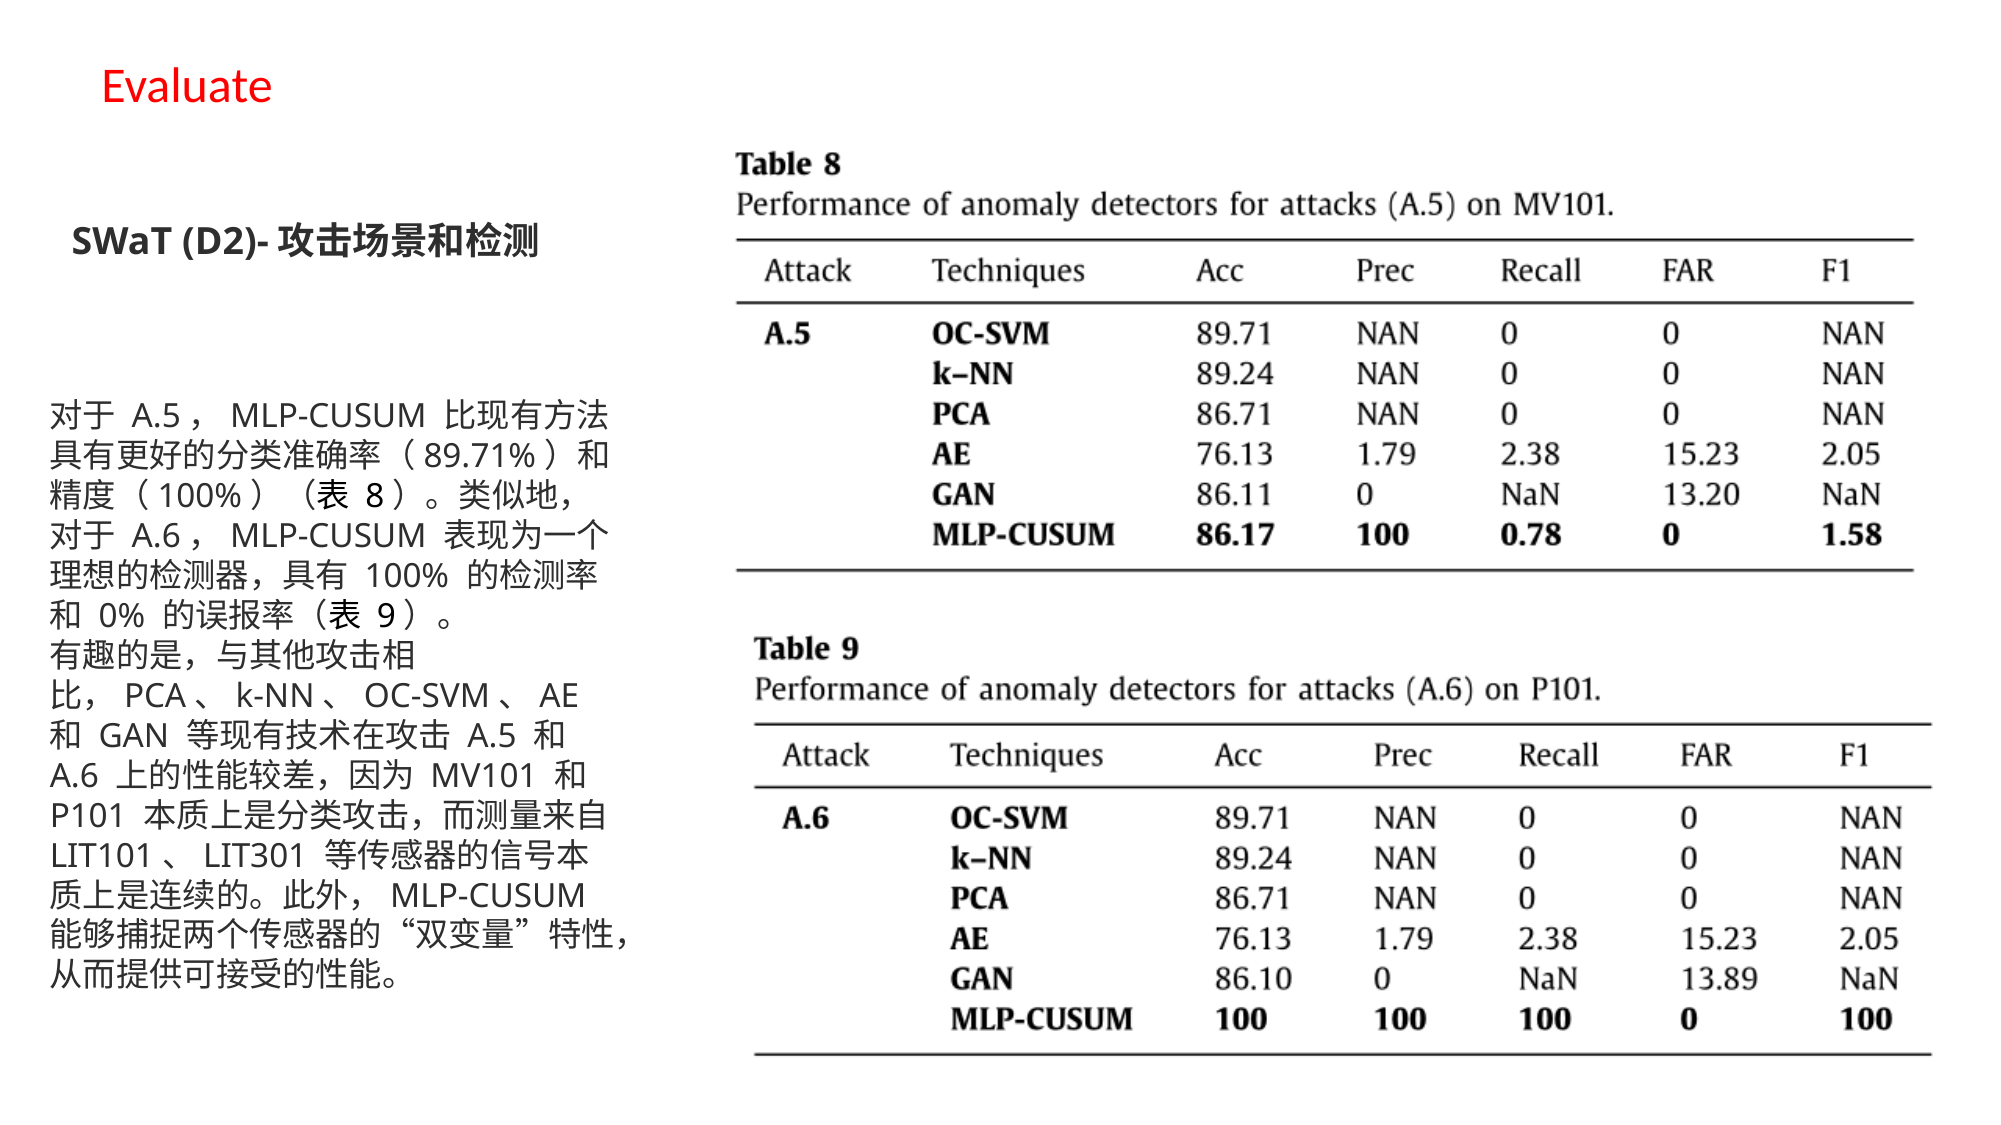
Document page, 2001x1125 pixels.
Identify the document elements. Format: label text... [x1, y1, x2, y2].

text_box Evaluate [86, 45, 288, 121]
text_box 对于 A.5，MLP-CUSUM 比现有方法具有更好的分类准确率（89.71%）和精度（100%）（表 8）。类似地，对于 A.6，MLP-CUSUM 表现为一个理想的检测器，具有 100% 的检测率和 0% 的误报率（表 9）。 有趣的是，与其他攻击相比，PCA、k-NN、OC-SVM、AE 和 GAN 等现有技术在攻击 A.5 和 A.6 上的性能较差，因为 MV101 和 P101 本质上是分类攻击，而测量来自 LIT101、LIT301 等传感器的信号本质上是连续的。此外，MLP-CUSUM 能够捕捉两个传感器的“双变量”特性，从而提供可接受的性能。 [35, 387, 637, 1001]
text_box SWaT (D2)-攻击场景和检测 [37, 209, 556, 270]
picture [698, 134, 1941, 613]
picture [737, 632, 1994, 1081]
